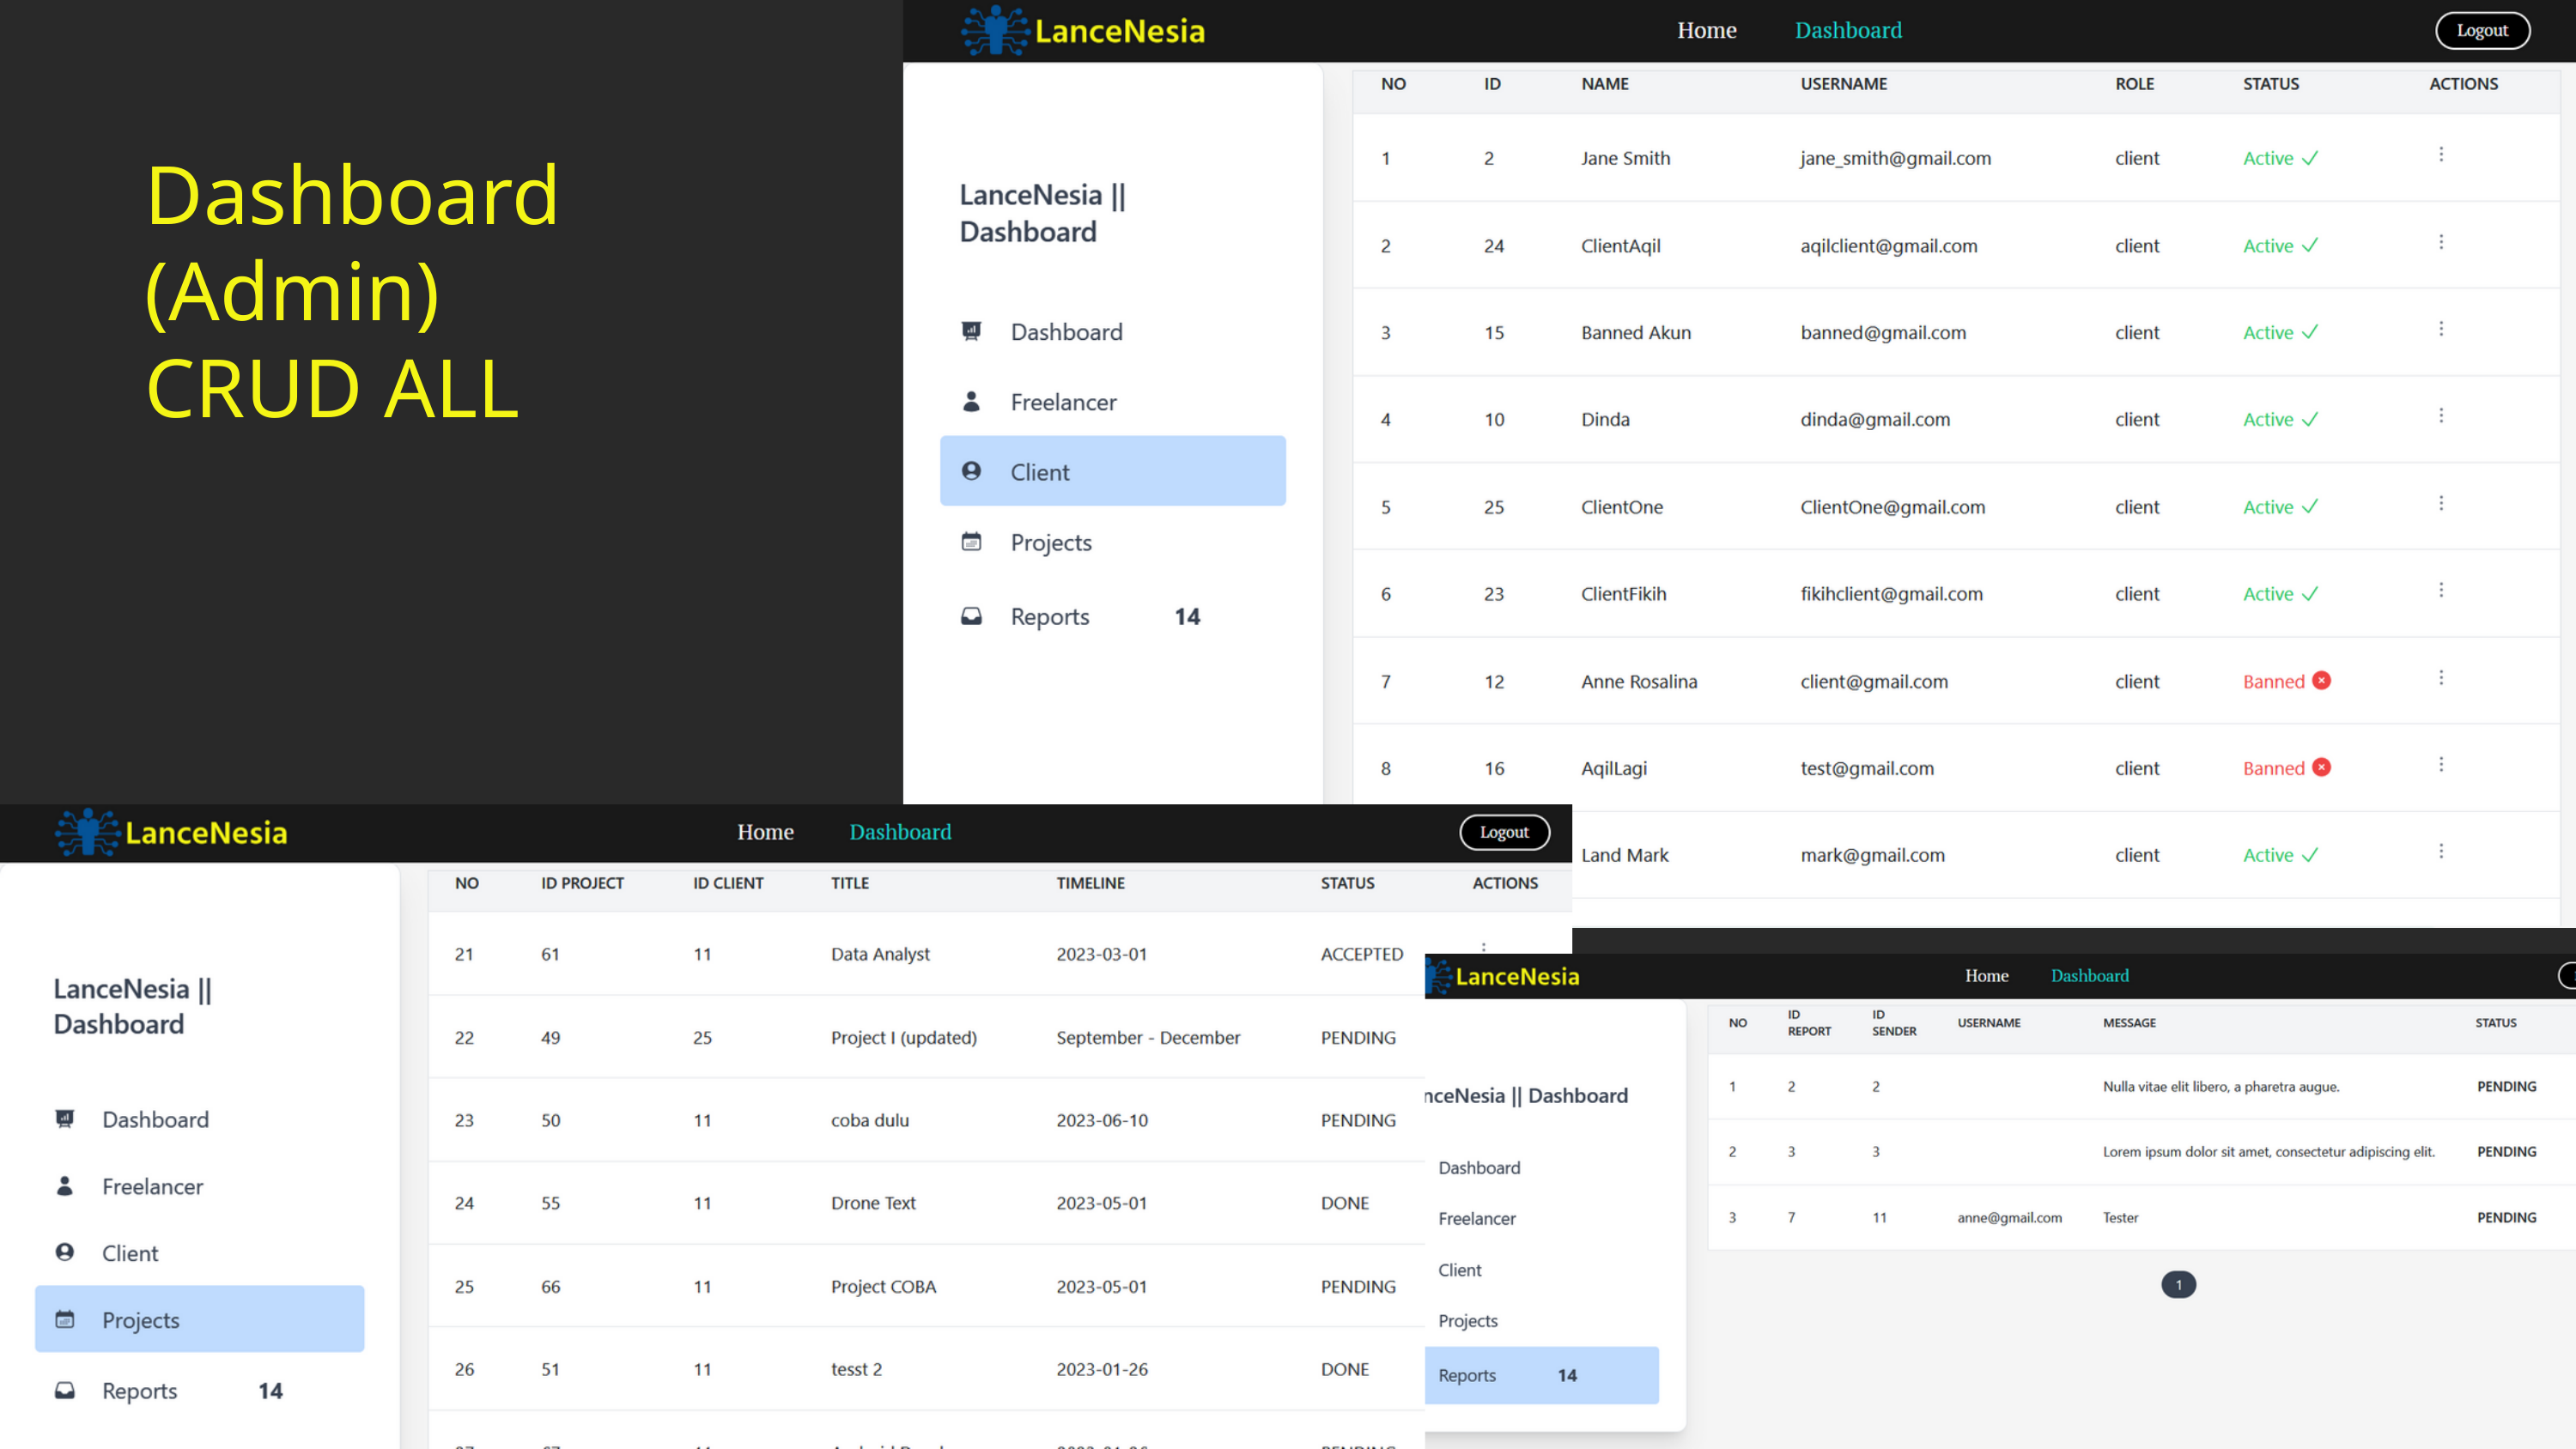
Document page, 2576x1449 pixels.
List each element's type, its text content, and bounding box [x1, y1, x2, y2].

text_box [1425, 954, 2576, 1449]
text_box Dashboard (Admin) CRUD ALL [144, 143, 798, 433]
text_box [0, 804, 1573, 1449]
text_box [902, 0, 2576, 928]
